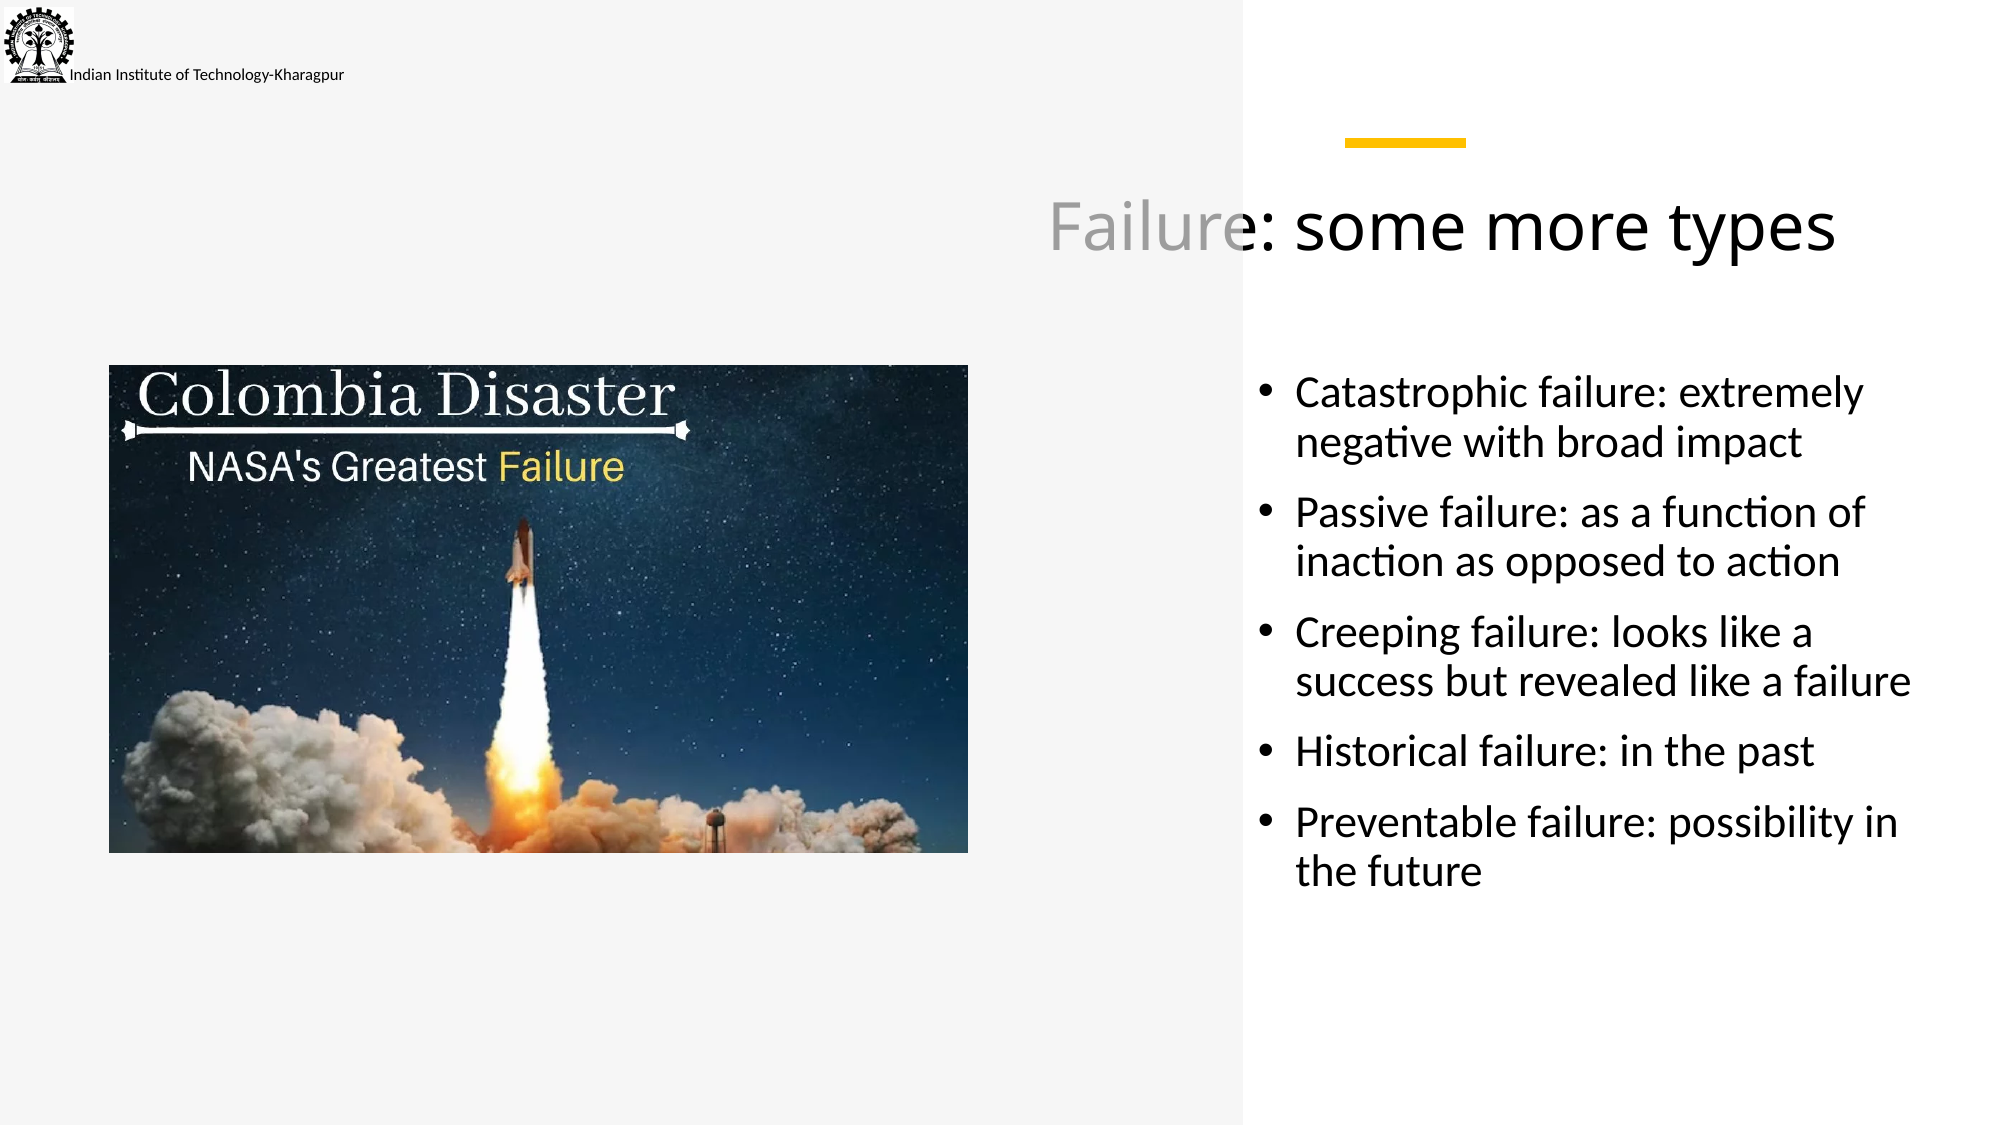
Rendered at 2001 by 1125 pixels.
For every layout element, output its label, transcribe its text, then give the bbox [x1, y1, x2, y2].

text_box [0, 0, 1244, 1125]
text_box Indian Institute of Technology-Kharagpur [54, 56, 510, 91]
picture [109, 365, 968, 853]
list Catastrophic failure: extremely negative with broad impact Passive failure: as a function of inaction as opposed to action Creeping failure: looks like a success but revealed like a failure Historical failure: in the past Preventable failure: possibility in the future [1242, 360, 1975, 1031]
picture [4, 7, 74, 83]
title Failure: some more types [1244, 185, 1901, 360]
